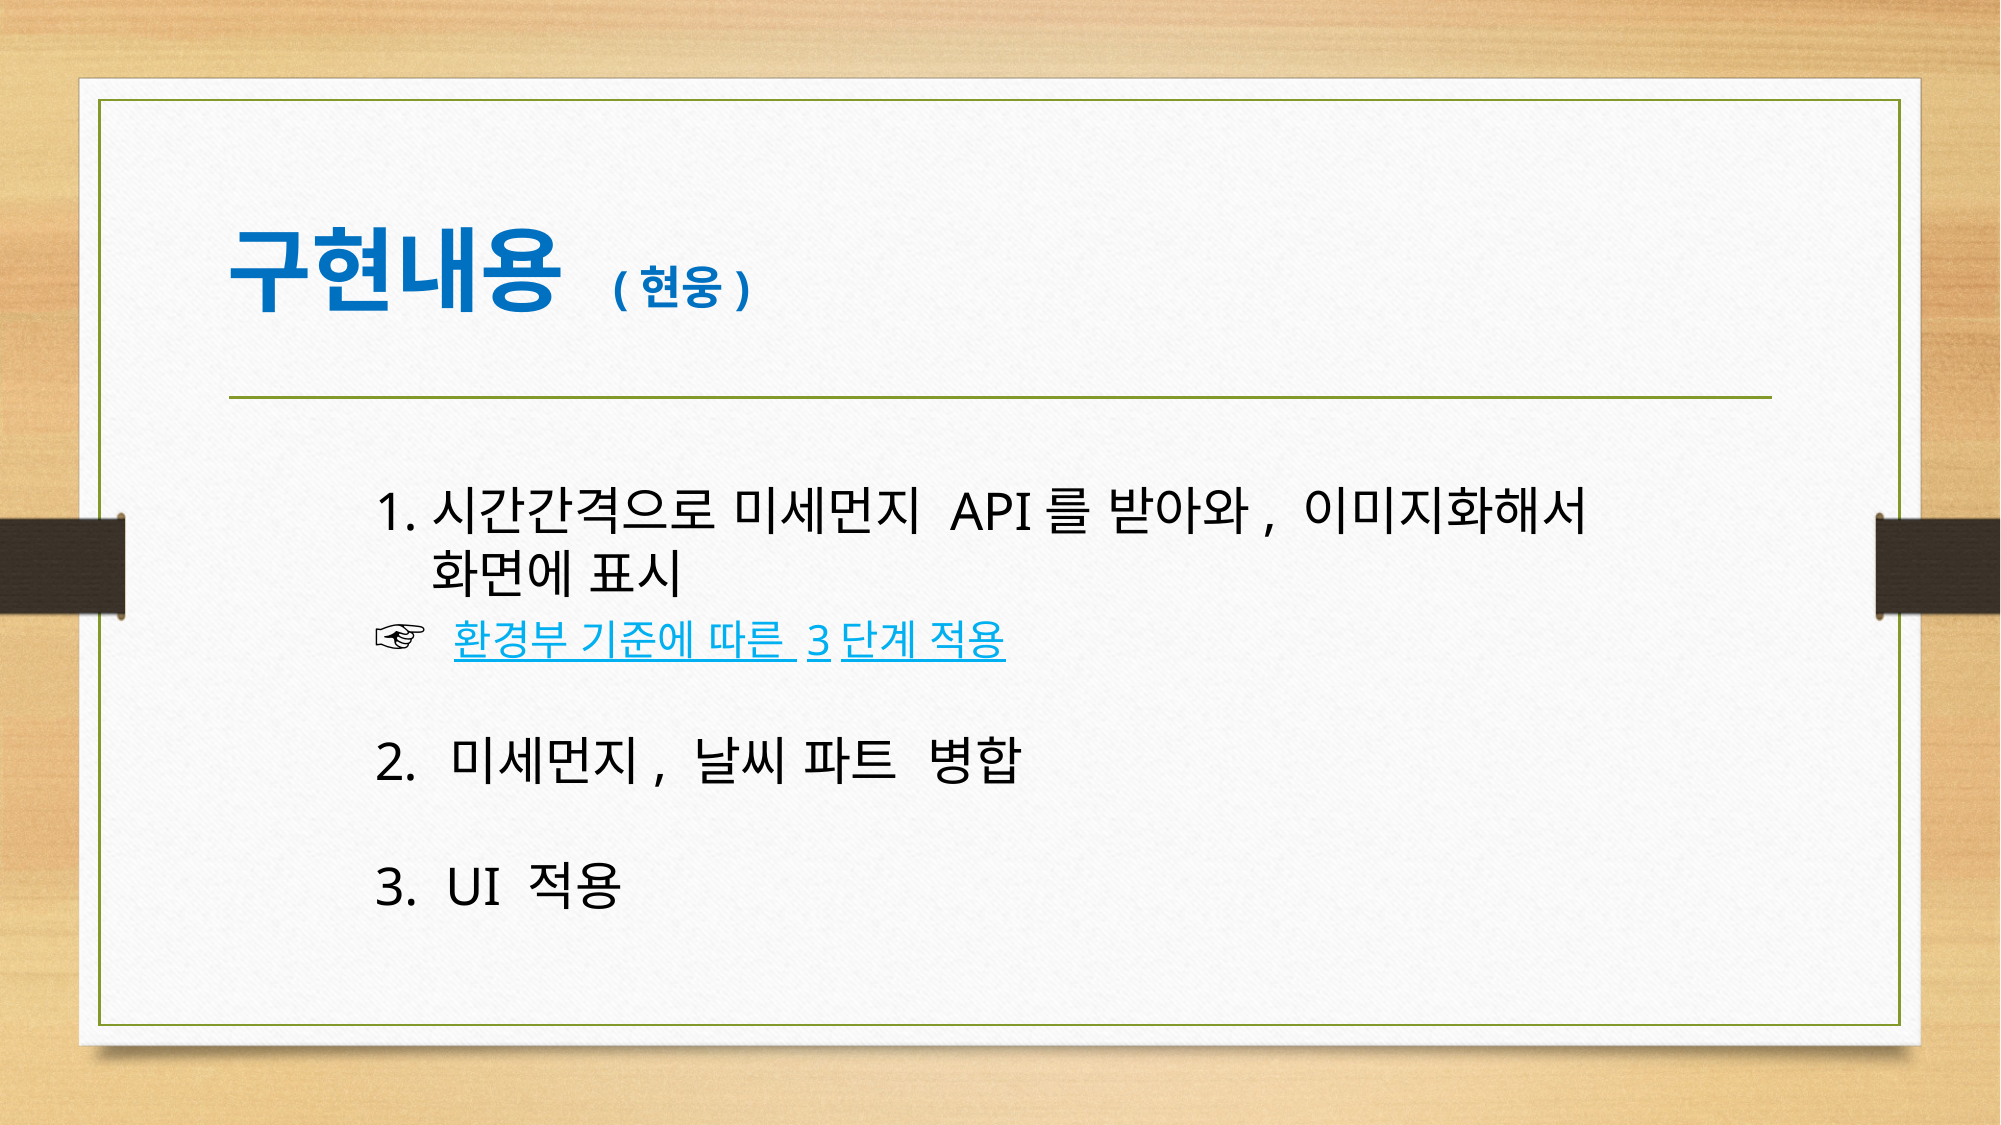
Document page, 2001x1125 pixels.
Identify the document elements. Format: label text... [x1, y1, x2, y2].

picture [0, 0, 2001, 1125]
title 구현내용 (현웅) [212, 161, 1788, 375]
text_box 시간간격으로 미세먼지 API를 받아와, 이미지화해서 화면에 표시 ☞ 환경부 기준에 따른 3단계 적용 미세먼지, 날씨 파트 병합 3. UI 적용 [360, 471, 1748, 1049]
